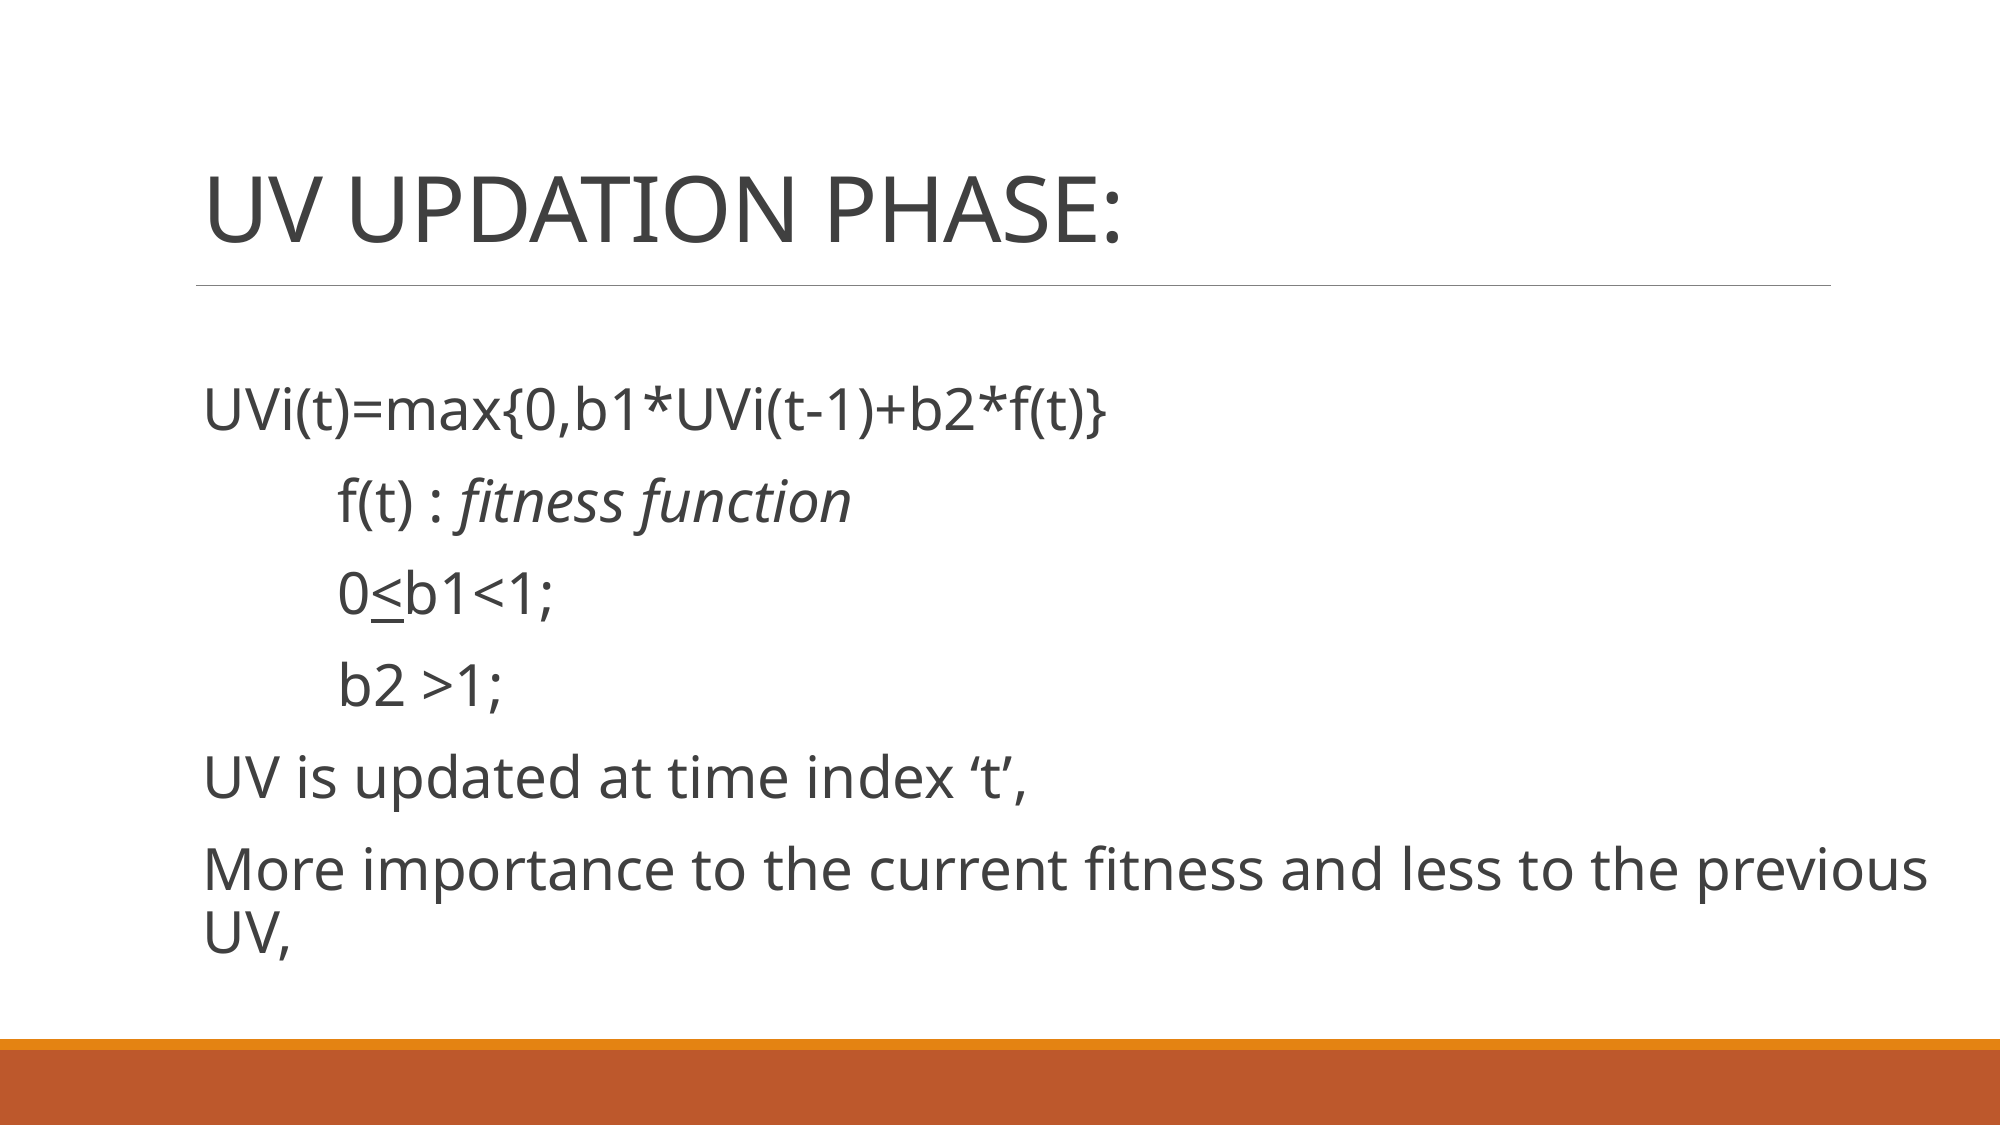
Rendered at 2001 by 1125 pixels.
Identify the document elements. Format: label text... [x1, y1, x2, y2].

list UVi(t)=max{0,b1*UVi(t-1)+b2*f(t)} f(t) : fitness function 0<b1<1; b2 >1; UV is updated at time index ‘t’, More importance to the current fitness and less to the previous UV, [187, 194, 2000, 974]
title UV UPDATION PHASE: [187, 25, 1813, 194]
